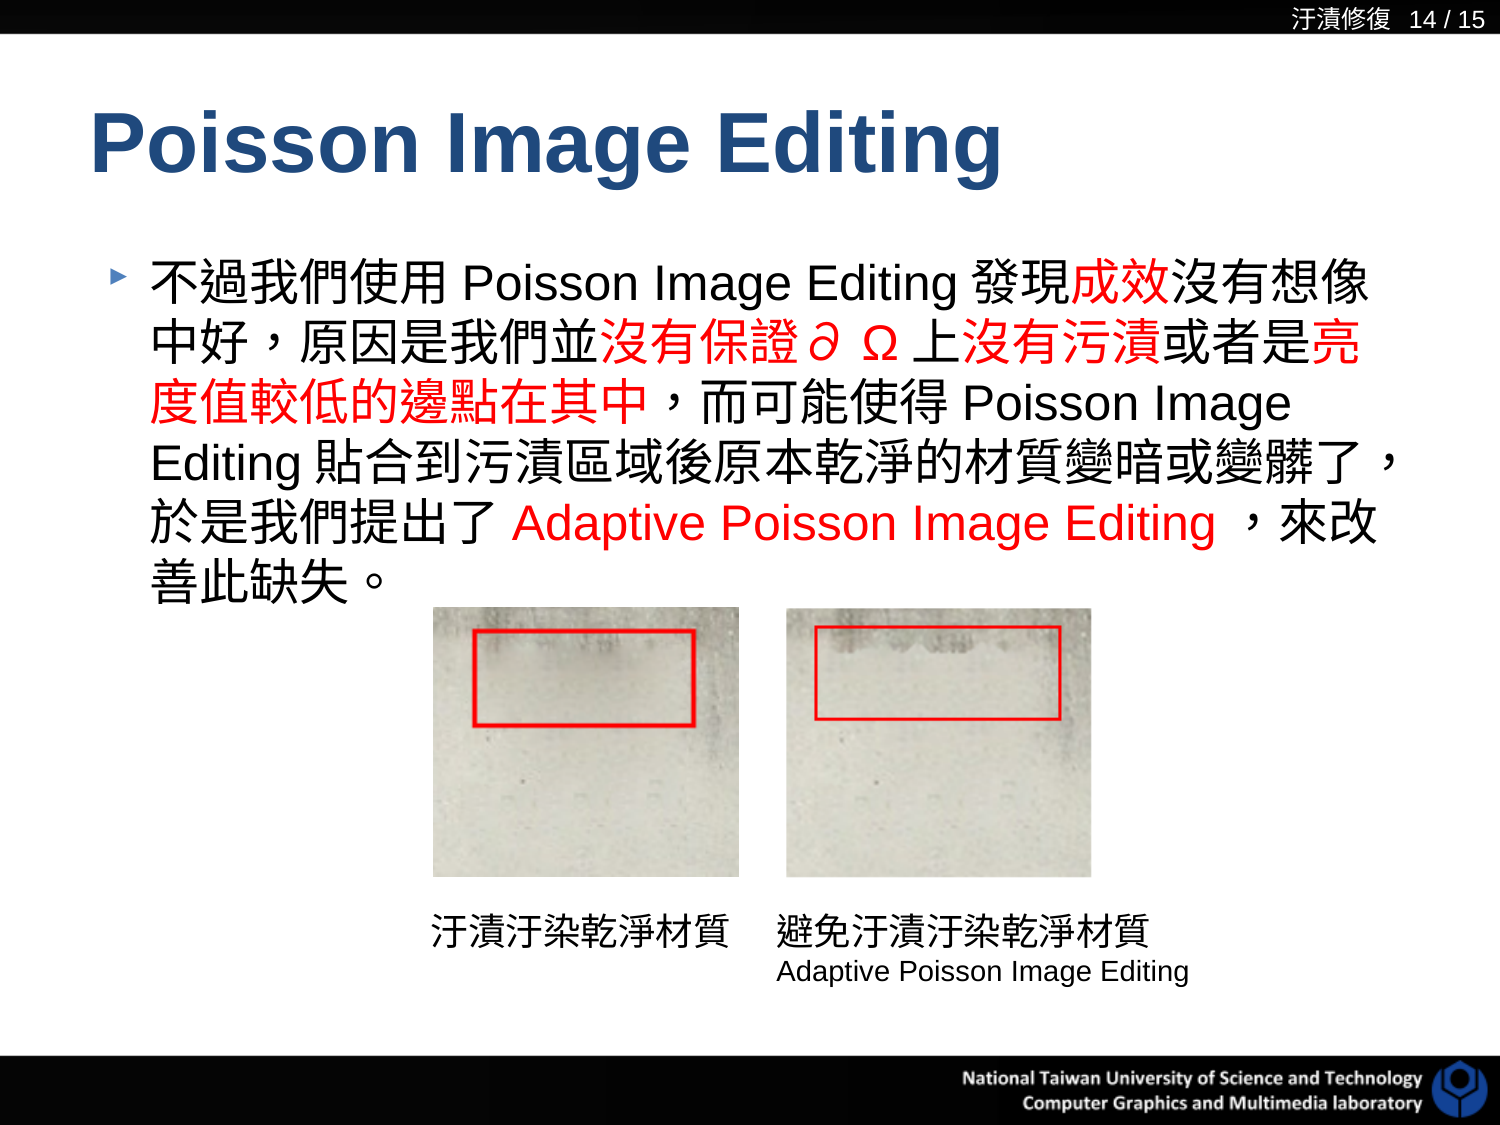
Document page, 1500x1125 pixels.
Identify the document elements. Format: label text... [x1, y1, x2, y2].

list 汙漬修復 14 / 15 [774, 1, 1500, 67]
text_box 避免汙漬汙染乾淨材質 Adaptive Poisson Image Editing [761, 900, 1219, 995]
list 不過我們使用Poisson Image Editing發現成效沒有想像中好，原因是我們並沒有保證∂Ω上沒有污漬或者是亮度值較低的邊點在其中，而可能使得Poisson Image Editing貼合到污漬區域後原本乾淨的材質變暗或變髒了，於是我們提出了Adaptive Poisson Image Editing，來改善此缺失。 [75, 243, 1425, 986]
picture [0, 1, 1500, 1125]
text_box 汙漬汙染乾淨材質 [415, 900, 756, 960]
title Poisson Image Editing [75, 45, 1425, 233]
